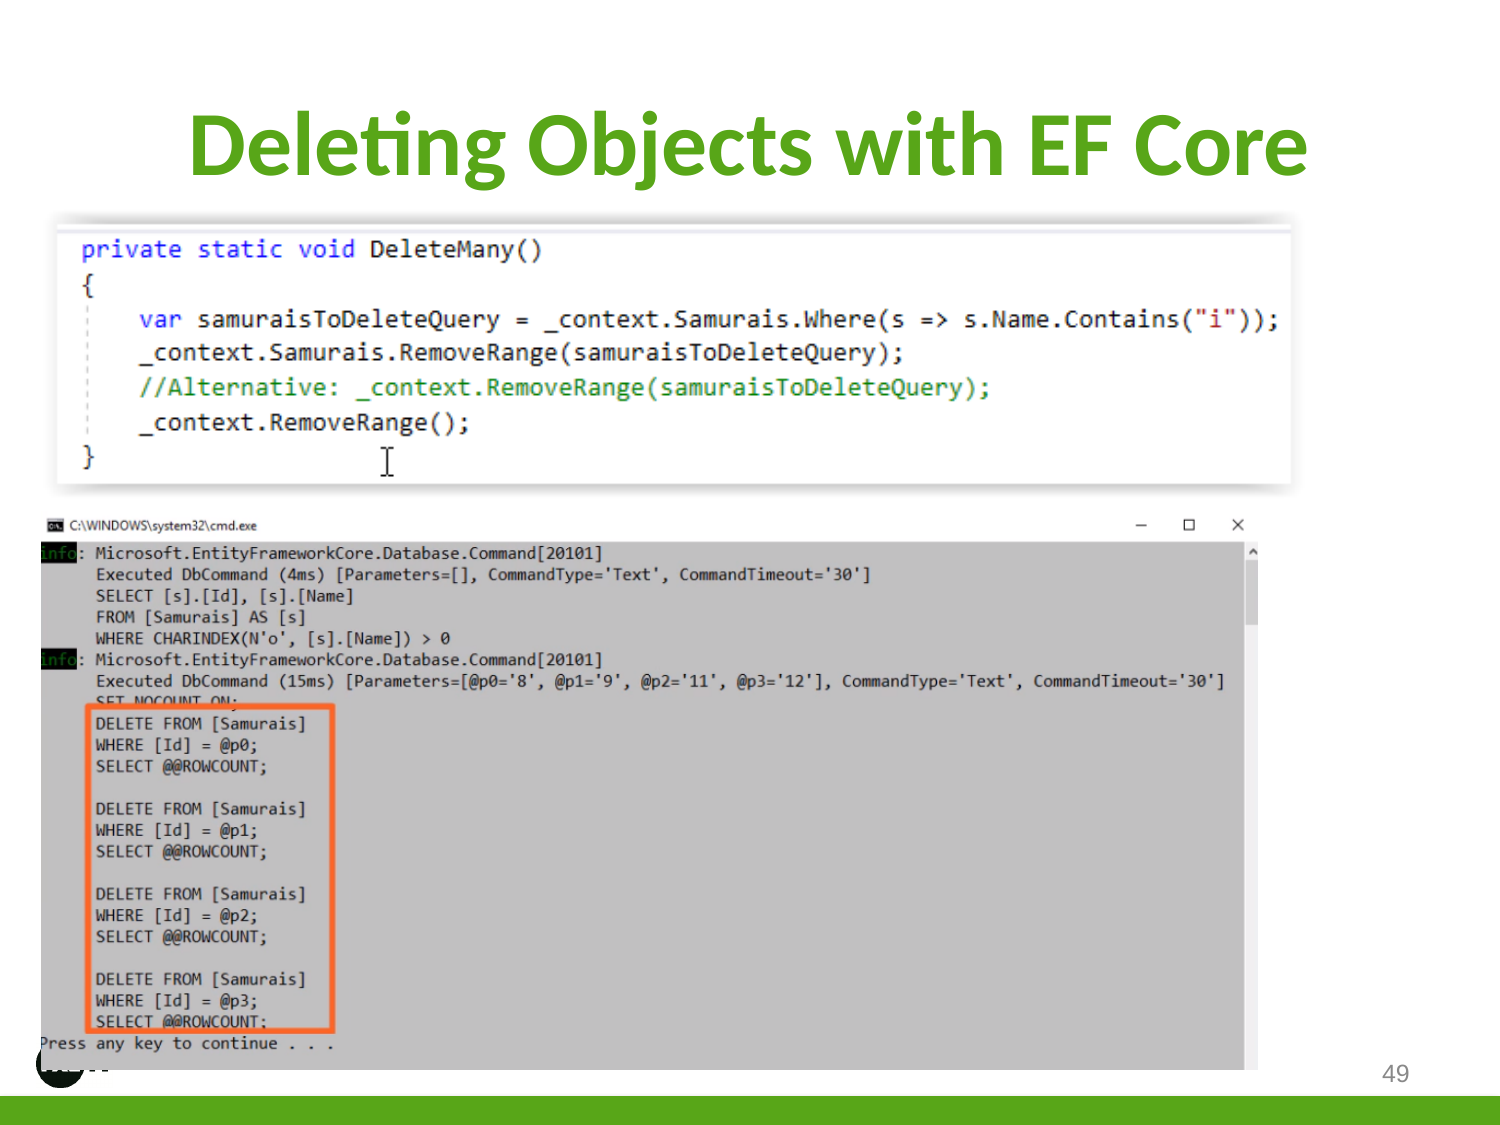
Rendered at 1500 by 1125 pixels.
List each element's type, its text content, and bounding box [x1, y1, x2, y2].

picture [36, 511, 1259, 1088]
slide_number 49 [1074, 1042, 1425, 1103]
title Deleting Objects with EF Core [75, 45, 1425, 233]
picture [40, 207, 1306, 499]
